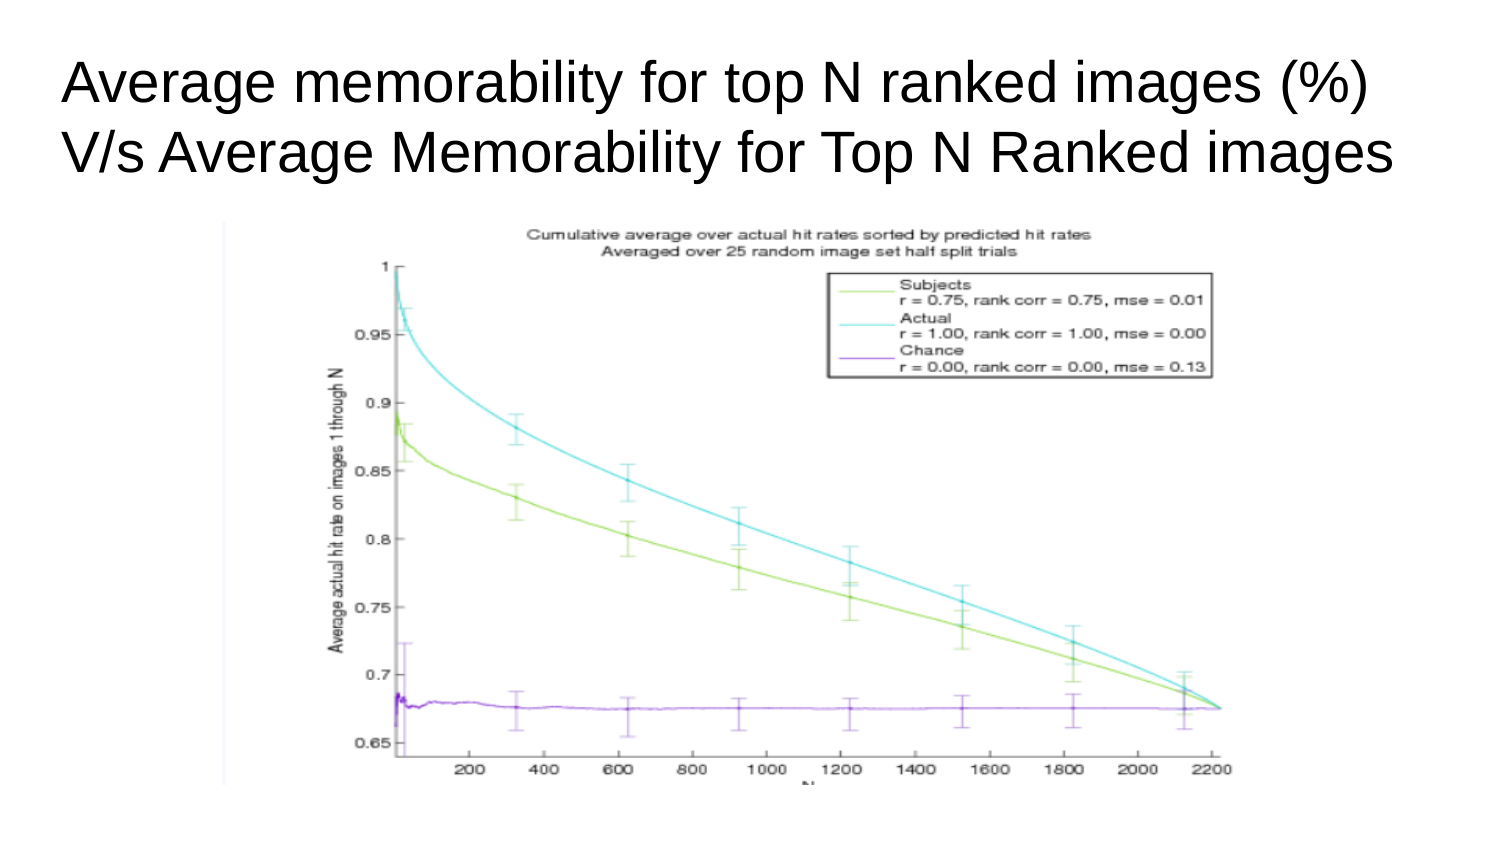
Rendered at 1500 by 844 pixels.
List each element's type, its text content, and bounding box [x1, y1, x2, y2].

title Average memorability for top N ranked images (%) V/s Average Memorability for Top N Ranked images [46, 29, 1444, 124]
picture [222, 221, 1275, 786]
